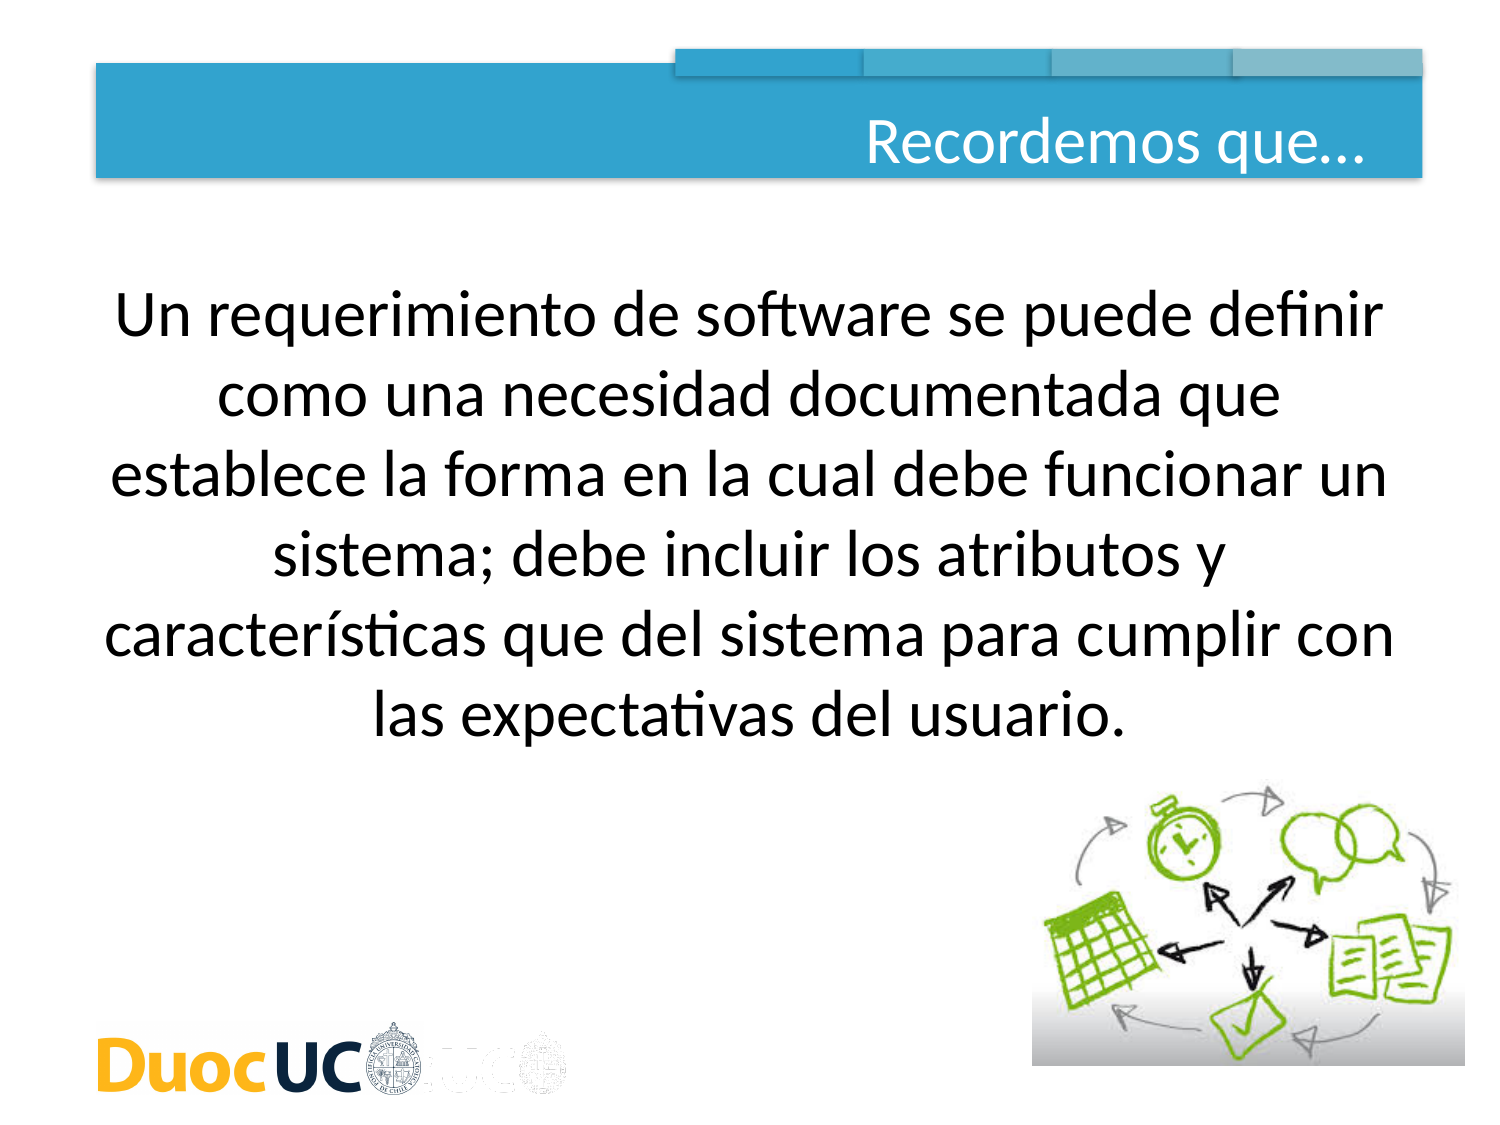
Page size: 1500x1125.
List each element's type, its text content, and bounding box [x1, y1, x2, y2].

picture [96, 1021, 566, 1095]
picture [1032, 779, 1465, 1066]
text_box Recordemos que… [847, 88, 1381, 184]
list Un requerimiento de software se puede definir como una necesidad documentada que establece la forma en la cual debe funcionar un sistema; debe incluir los atributos y características que del sistema para cumplir con las expectativas del usuario. [75, 262, 1425, 1005]
